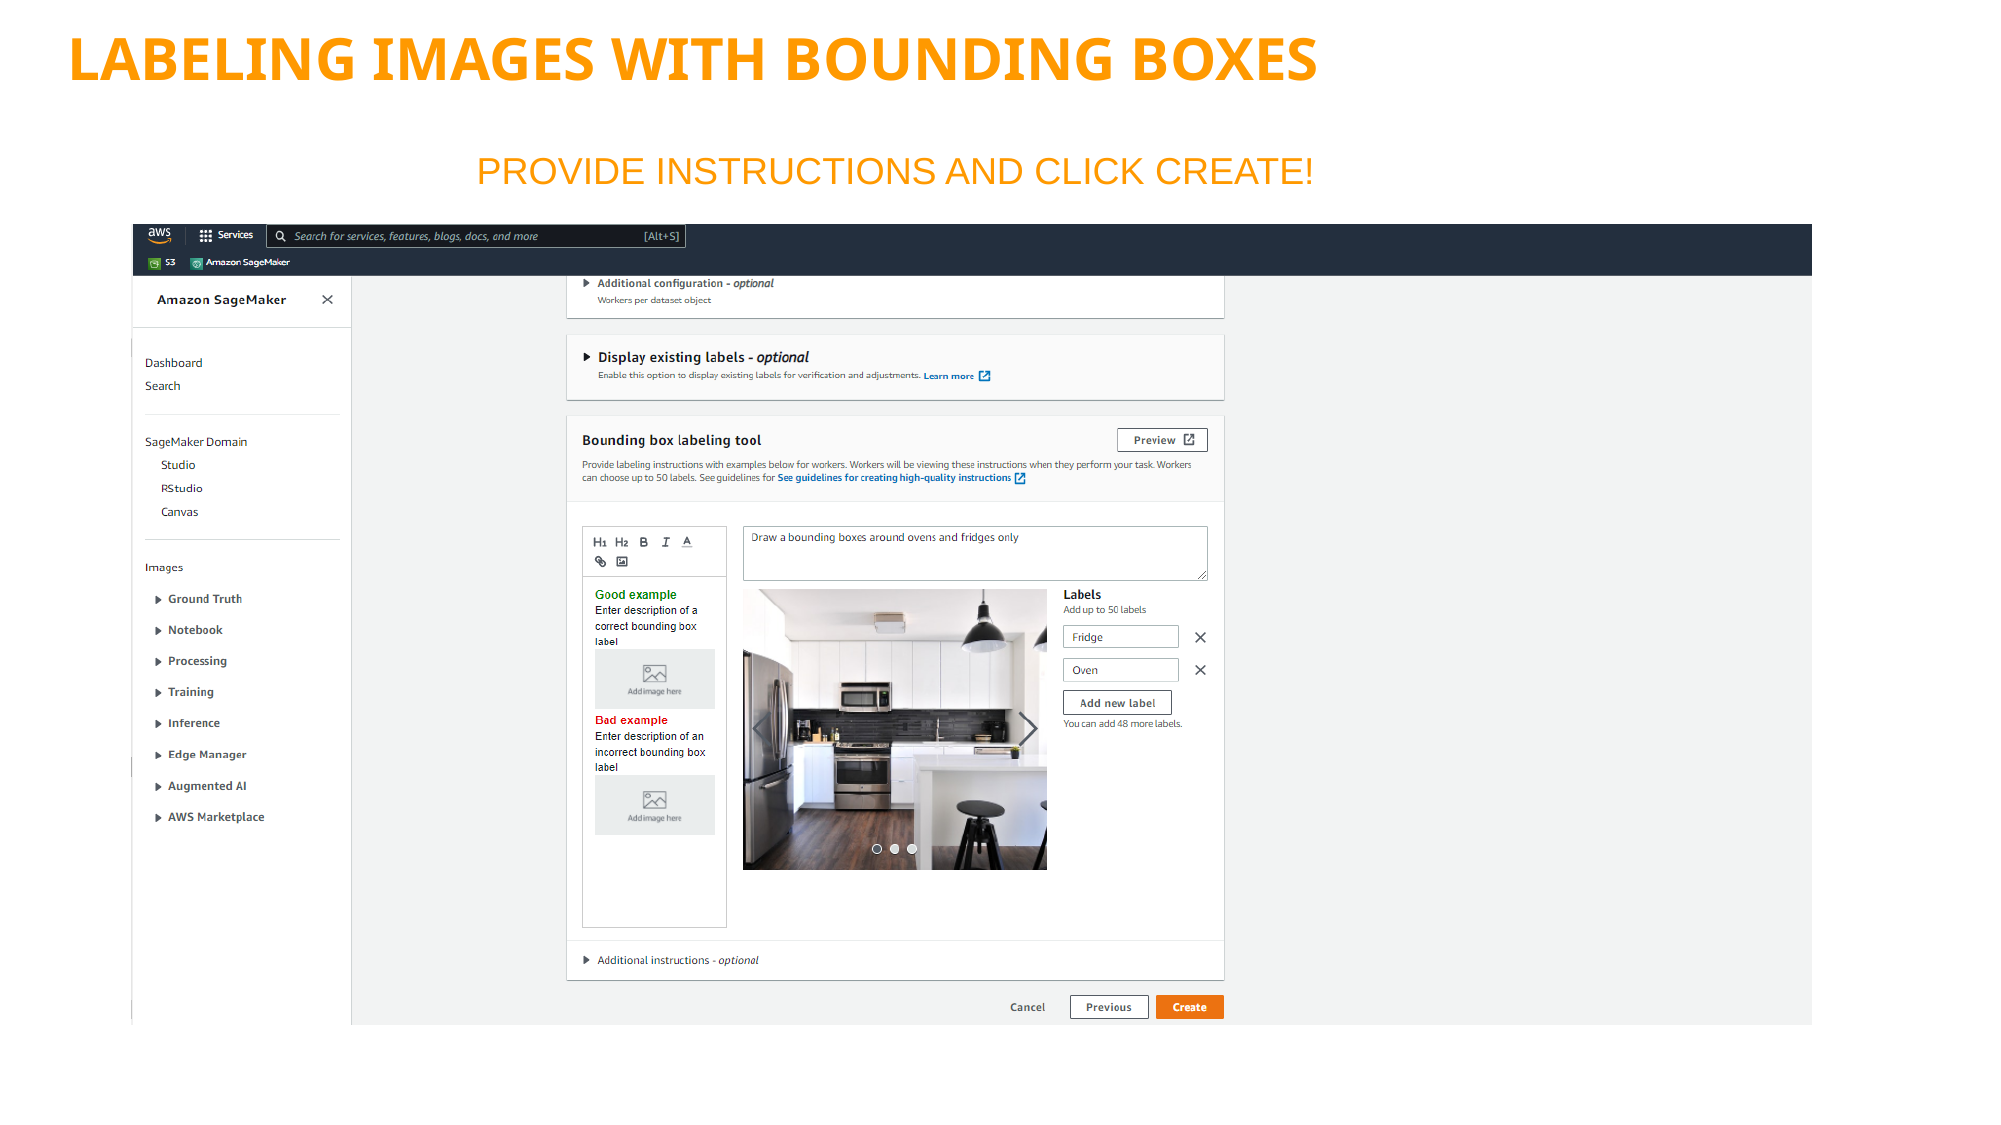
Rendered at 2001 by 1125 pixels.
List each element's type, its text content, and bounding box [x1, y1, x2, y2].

text_box PROVIDE INSTRUCTIONS AND CLICK CREATE! [359, 139, 1433, 200]
text_box LABELING IMAGES WITH BOUNDING BOXES [52, 14, 1786, 100]
picture [131, 224, 1812, 1025]
